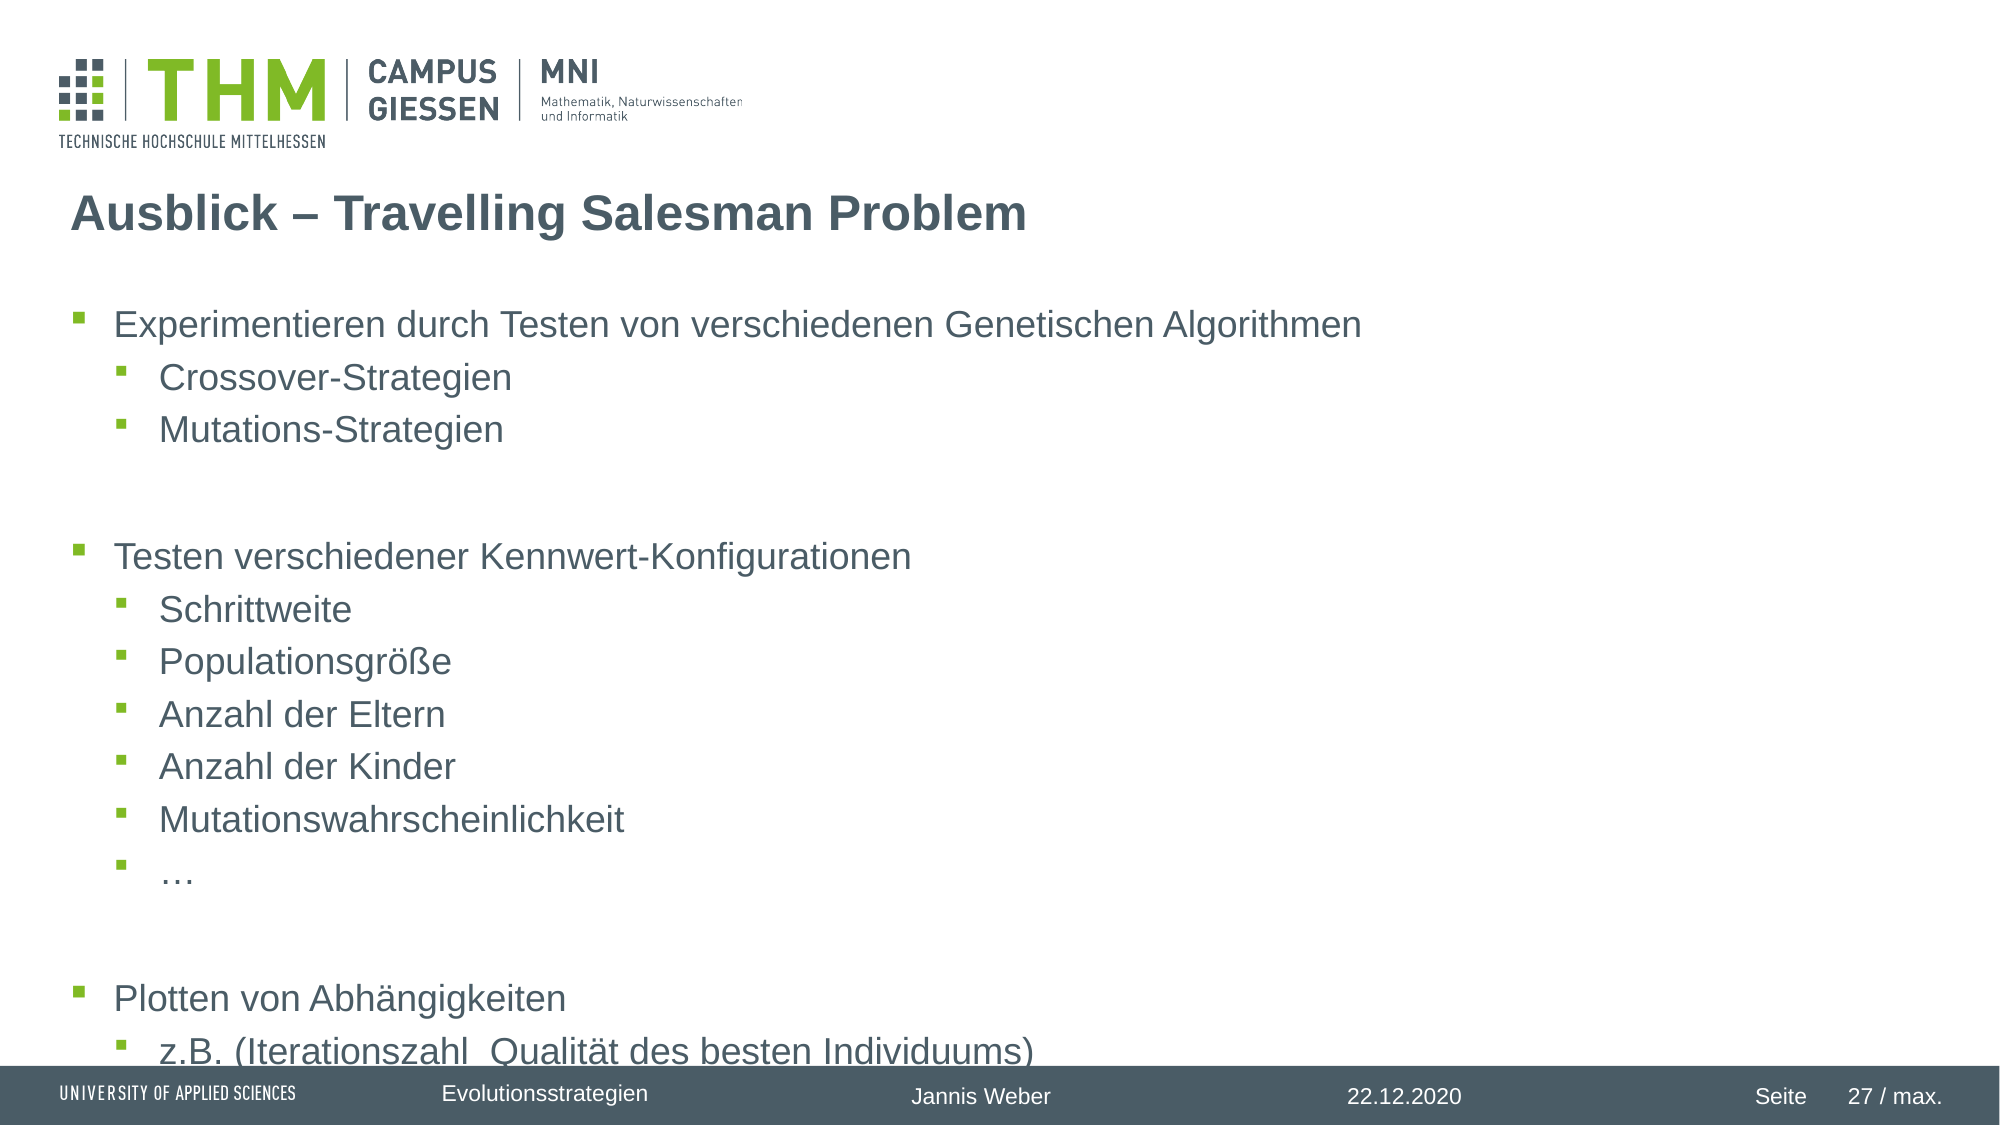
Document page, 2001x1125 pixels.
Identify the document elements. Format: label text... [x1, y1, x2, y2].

picture [59, 59, 742, 148]
title Ausblick – Travelling Salesman Problem [54, 172, 1913, 268]
picture [59, 1082, 296, 1104]
